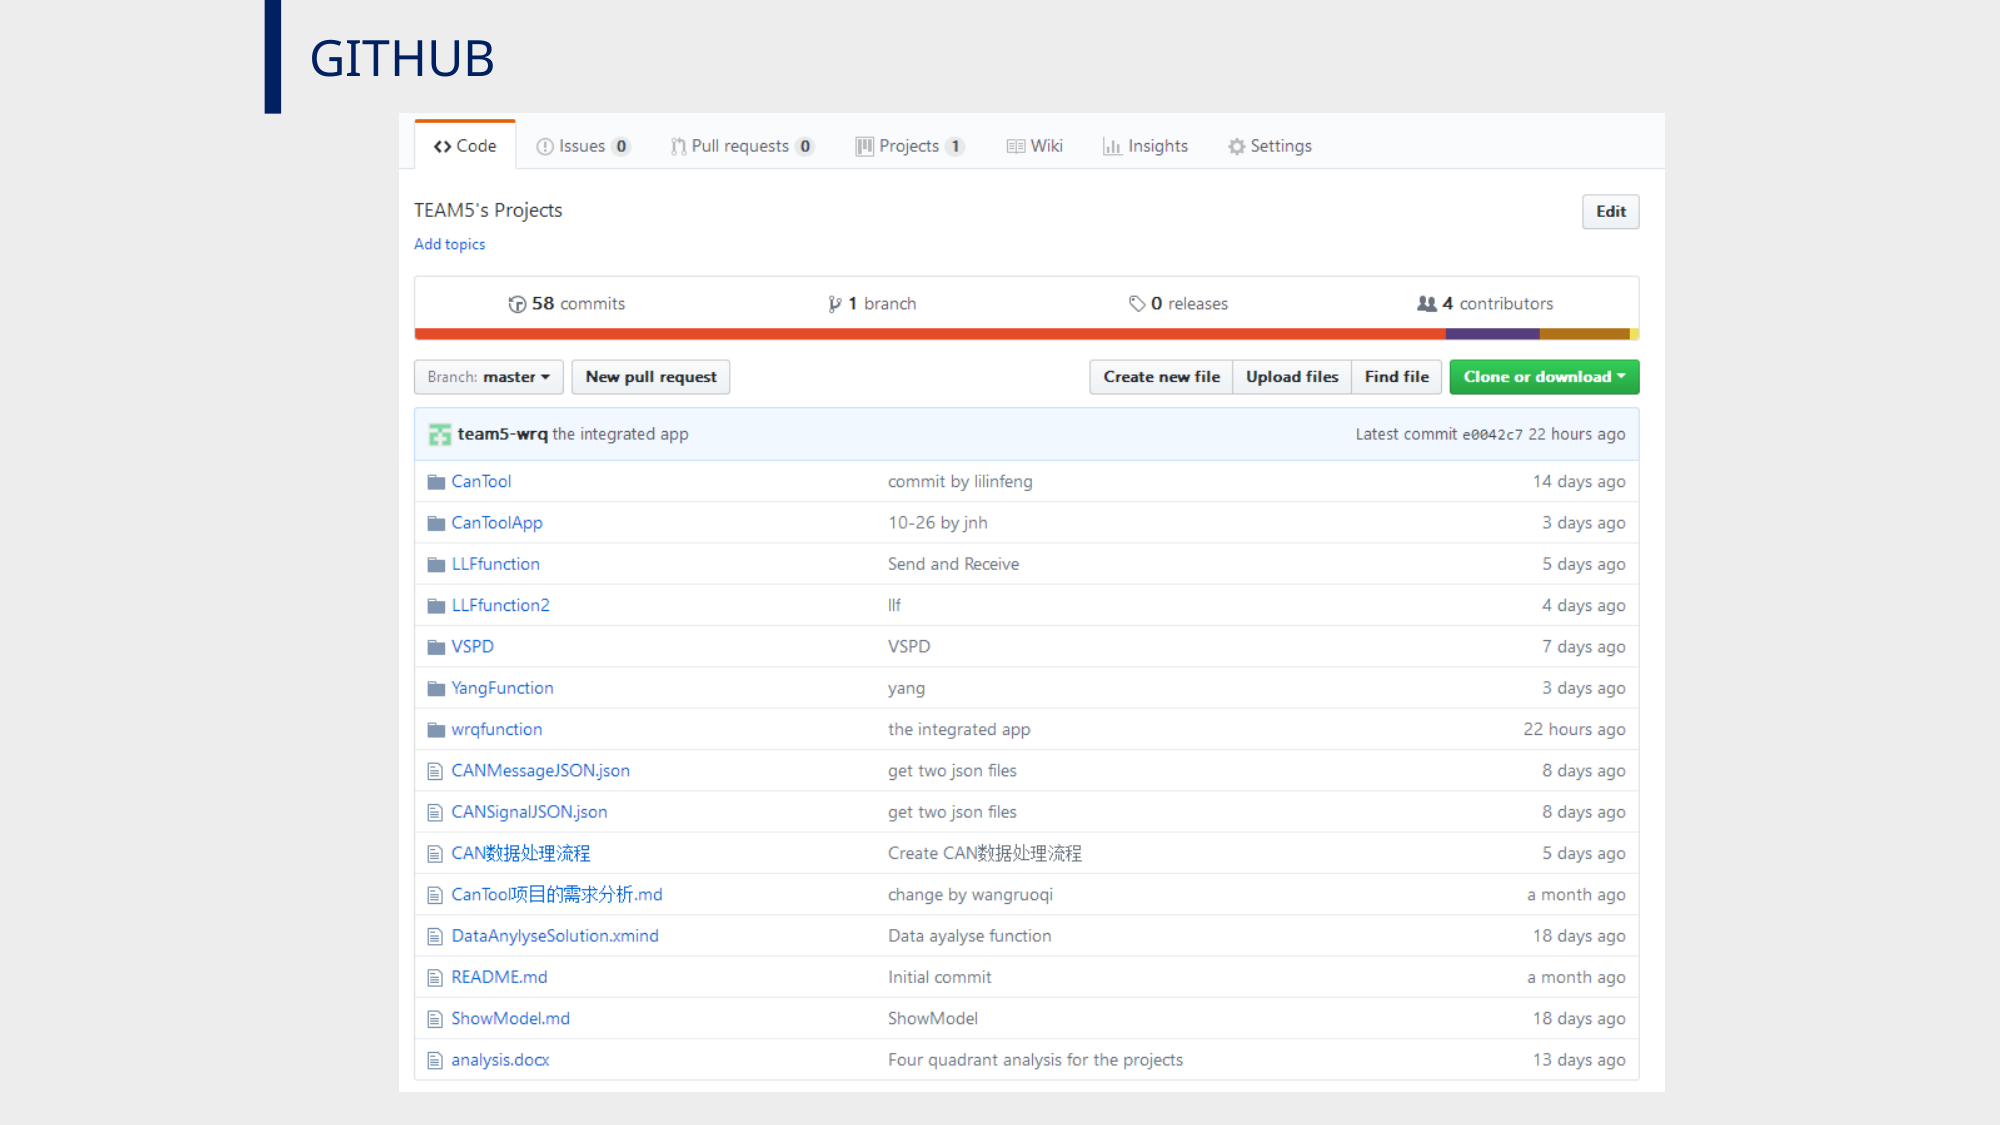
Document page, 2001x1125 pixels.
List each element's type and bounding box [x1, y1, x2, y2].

picture [399, 113, 1665, 1092]
text_box [264, 0, 1242, 114]
